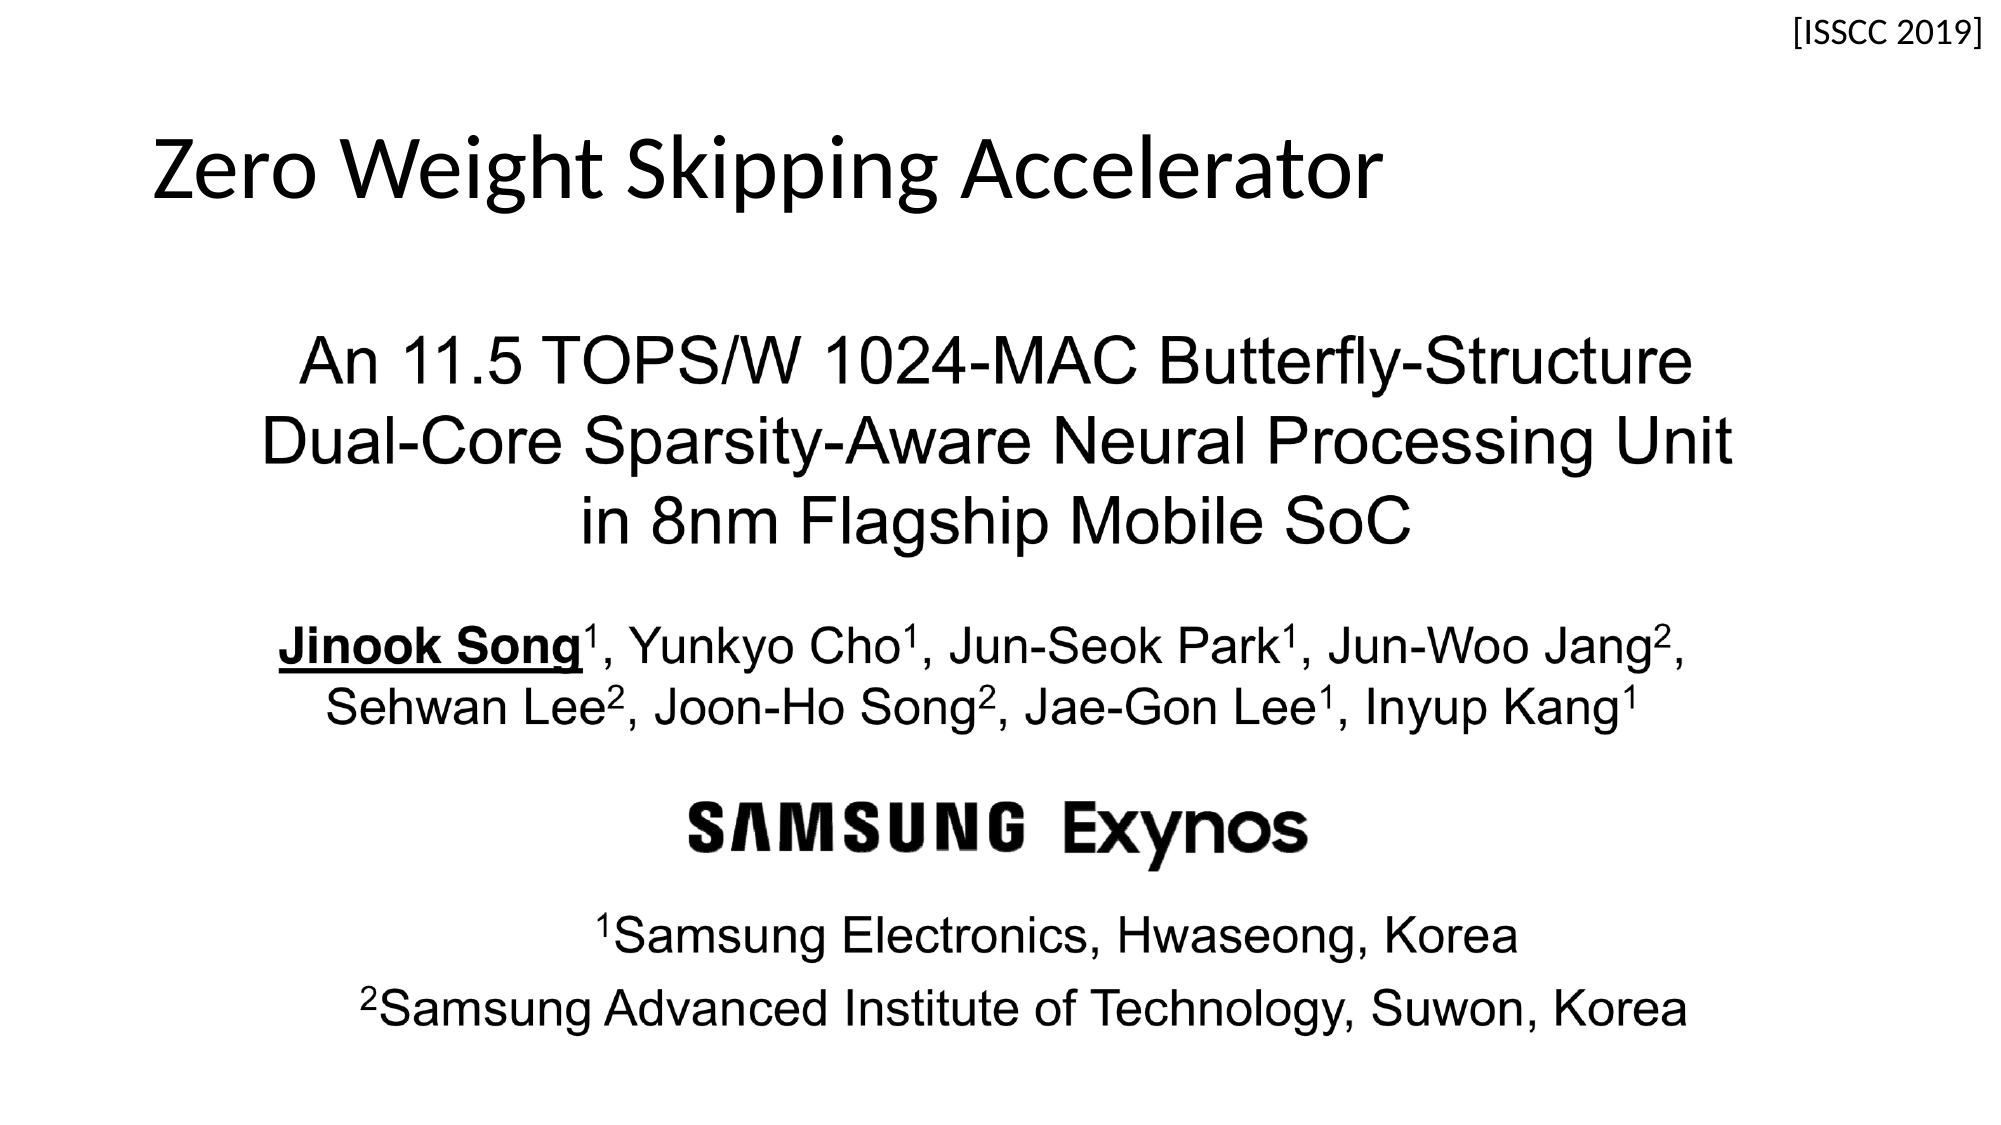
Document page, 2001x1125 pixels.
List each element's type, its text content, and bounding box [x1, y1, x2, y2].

text_box [ISSCC 2019] [1777, 0, 1999, 60]
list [258, 322, 1742, 1037]
title Zero Weight Skipping Accelerator [137, 59, 1863, 278]
